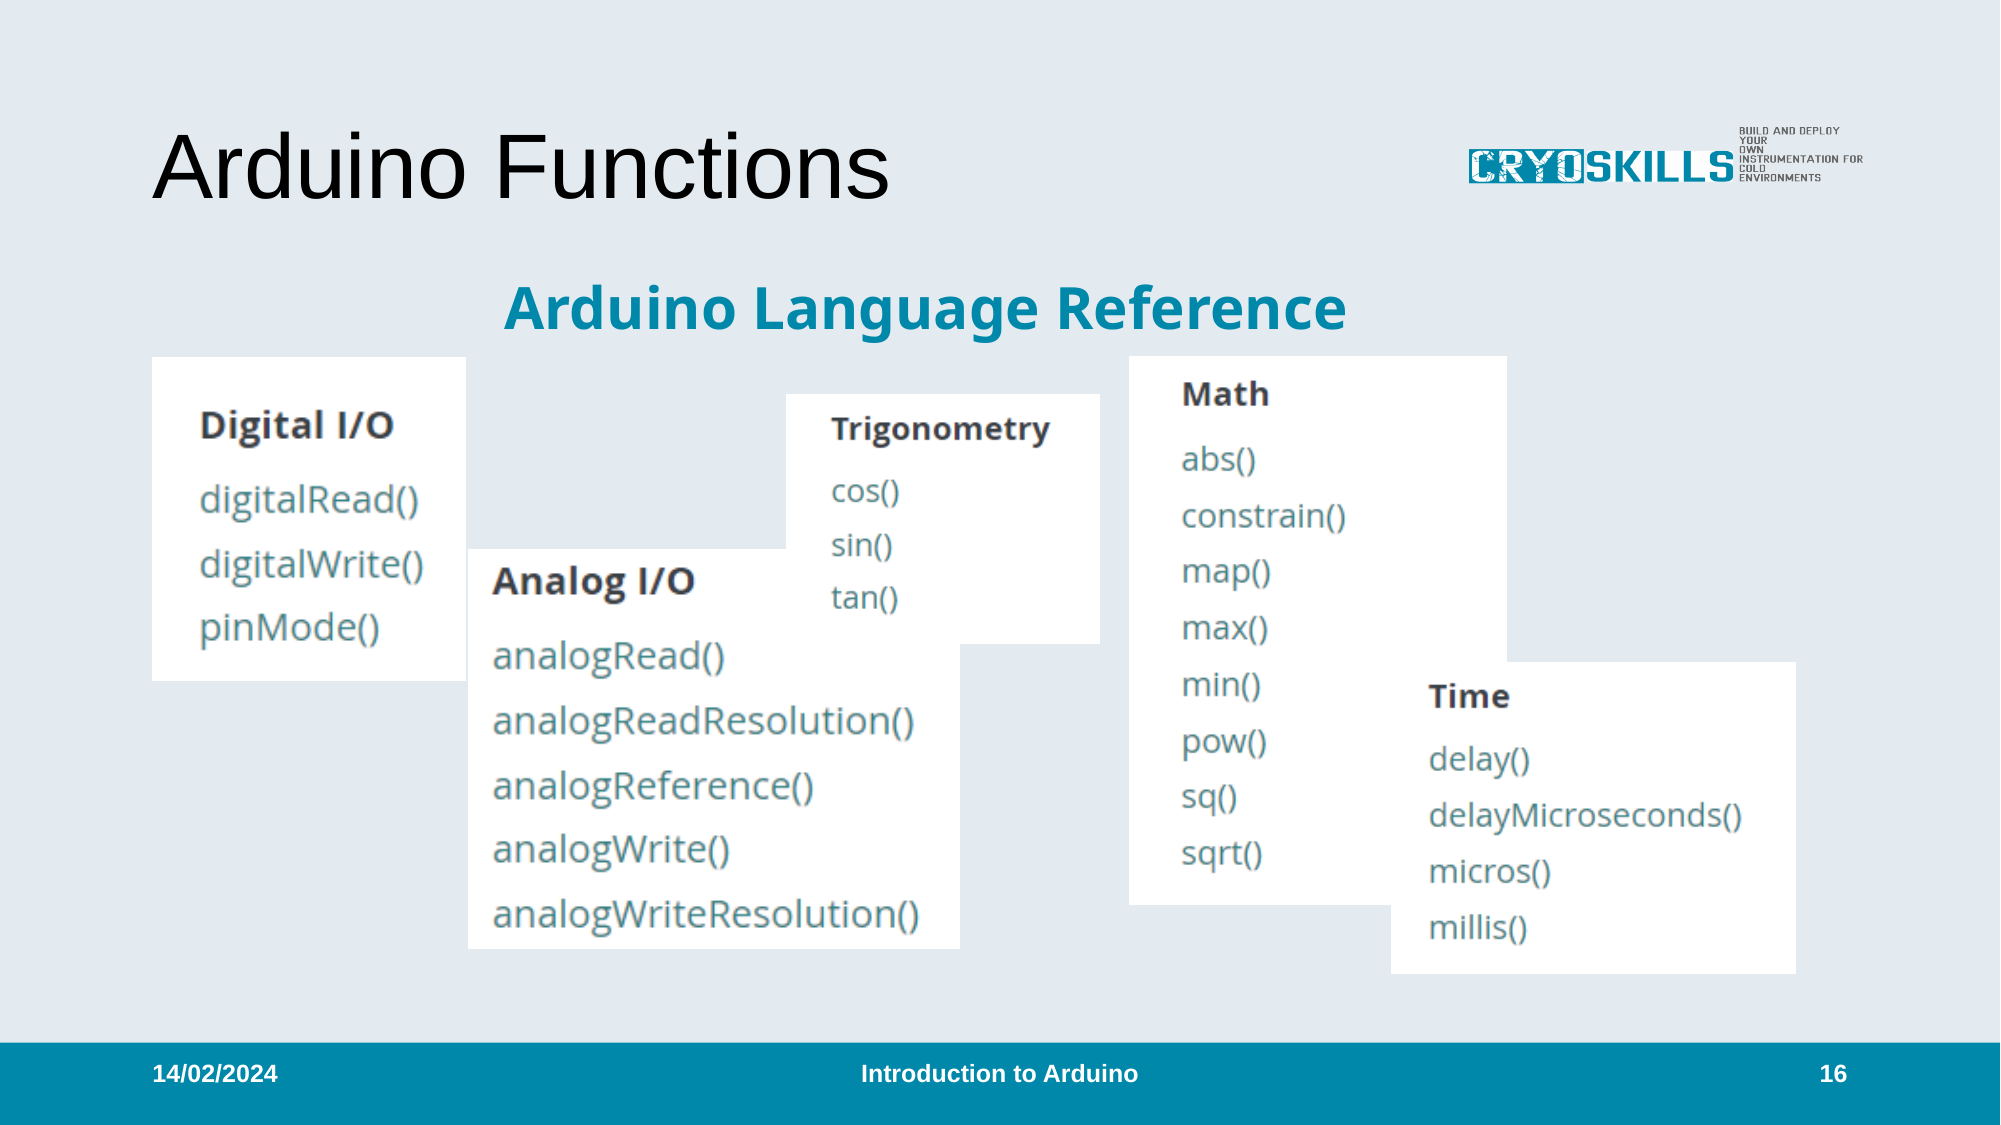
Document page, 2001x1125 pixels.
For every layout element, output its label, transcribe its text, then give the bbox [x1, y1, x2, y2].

footer Introduction to Arduino [662, 1042, 1338, 1103]
picture [1537, 169, 1543, 181]
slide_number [137, 1042, 588, 1103]
title Arduino Functions [137, 59, 1413, 278]
text_box Arduino Language Reference [489, 263, 1490, 358]
picture [468, 394, 1100, 949]
picture [1500, 173, 1506, 181]
picture [152, 357, 466, 681]
slide_number 16 [1412, 1042, 1863, 1103]
picture [1469, 127, 1863, 193]
picture [1129, 356, 1796, 974]
